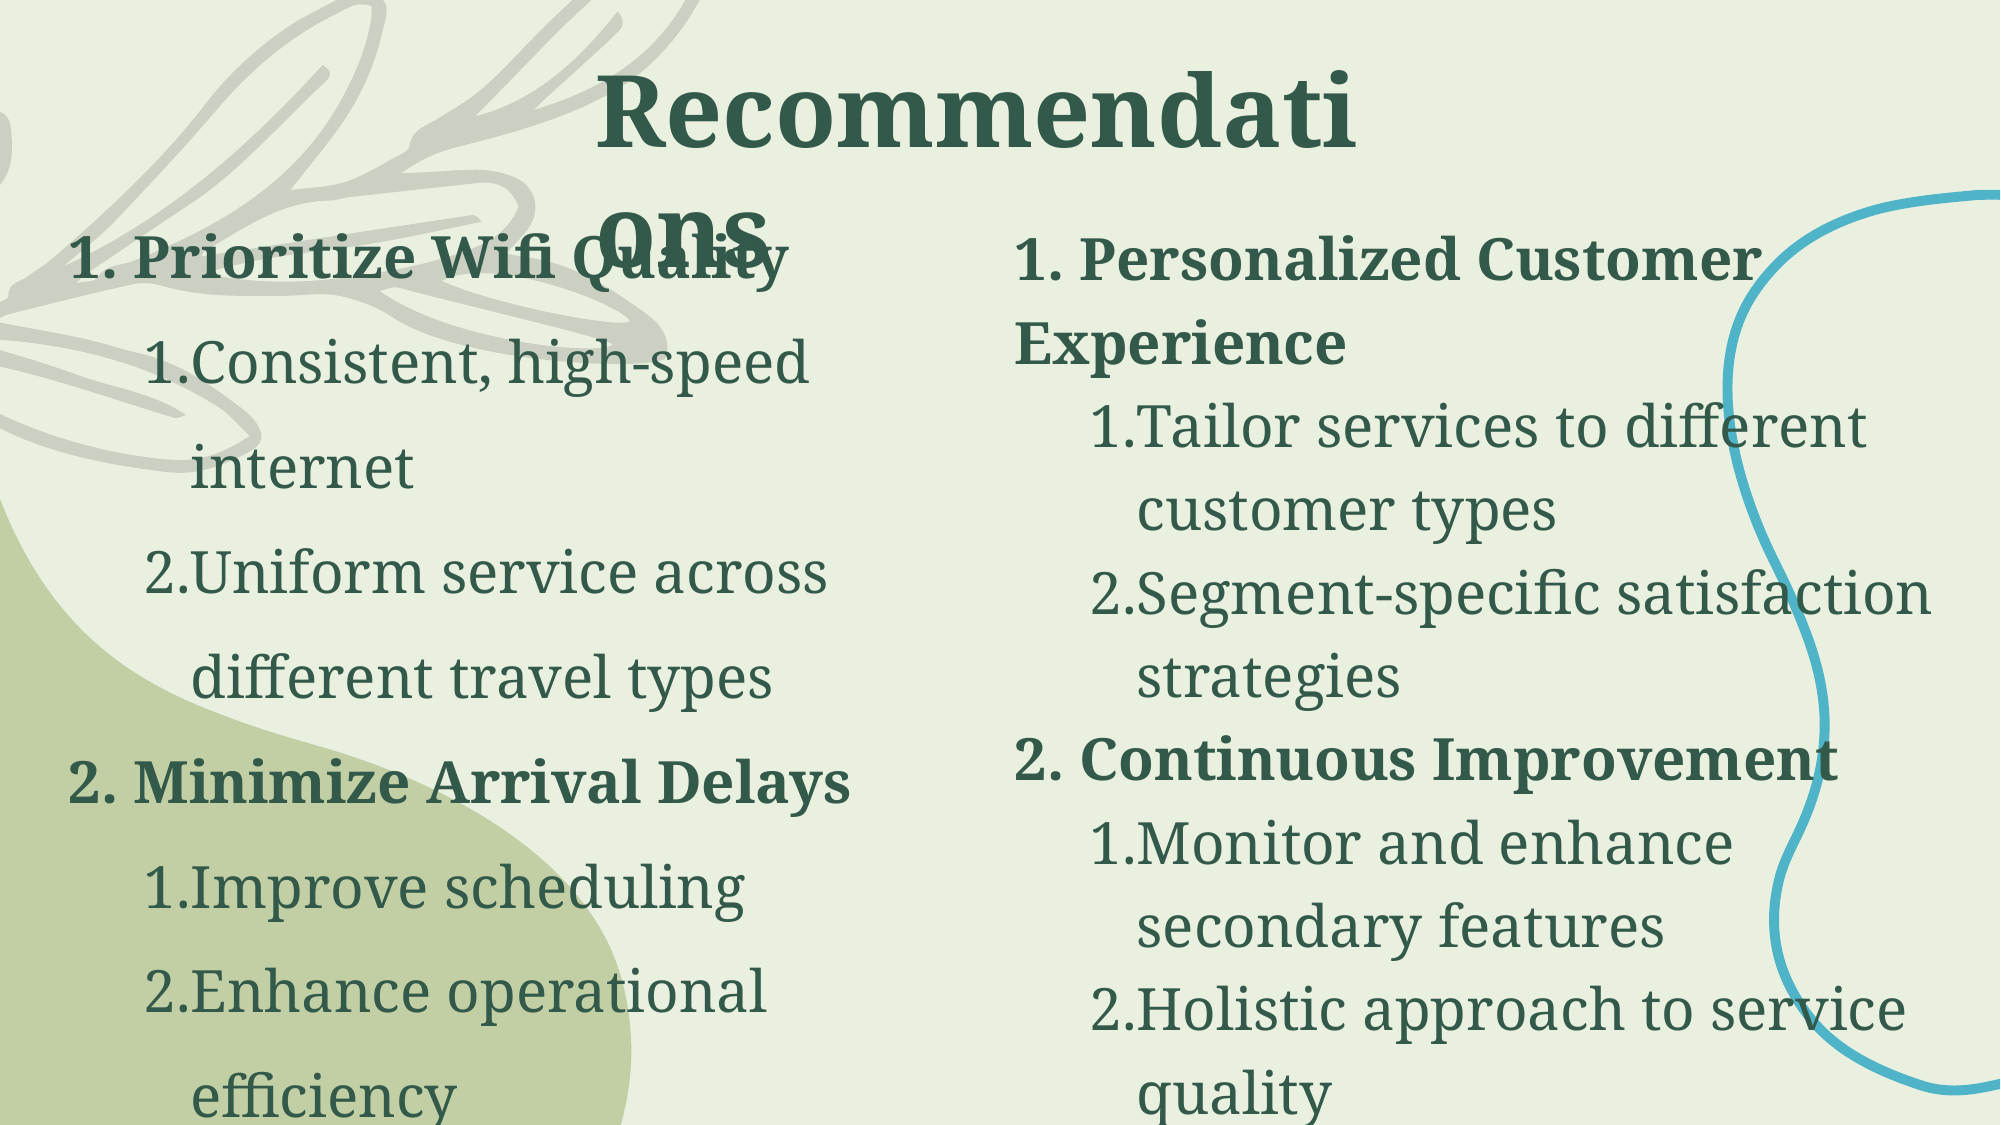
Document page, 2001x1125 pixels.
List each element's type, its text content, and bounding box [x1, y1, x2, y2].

text_box Personalized Customer Experience Tailor services to different customer types Segment-specific satisfaction strategies Continuous Improvement Monitor and enhance secondary features Holistic approach to service quality [999, 201, 2000, 1125]
text_box Prioritize Wifi Quality Consistent, high-speed internet Uniform service across different travel types Minimize Arrival Delays Improve scheduling Enhance operational efficiency [54, 177, 1059, 1125]
text_box Recommendations [580, 39, 1420, 201]
